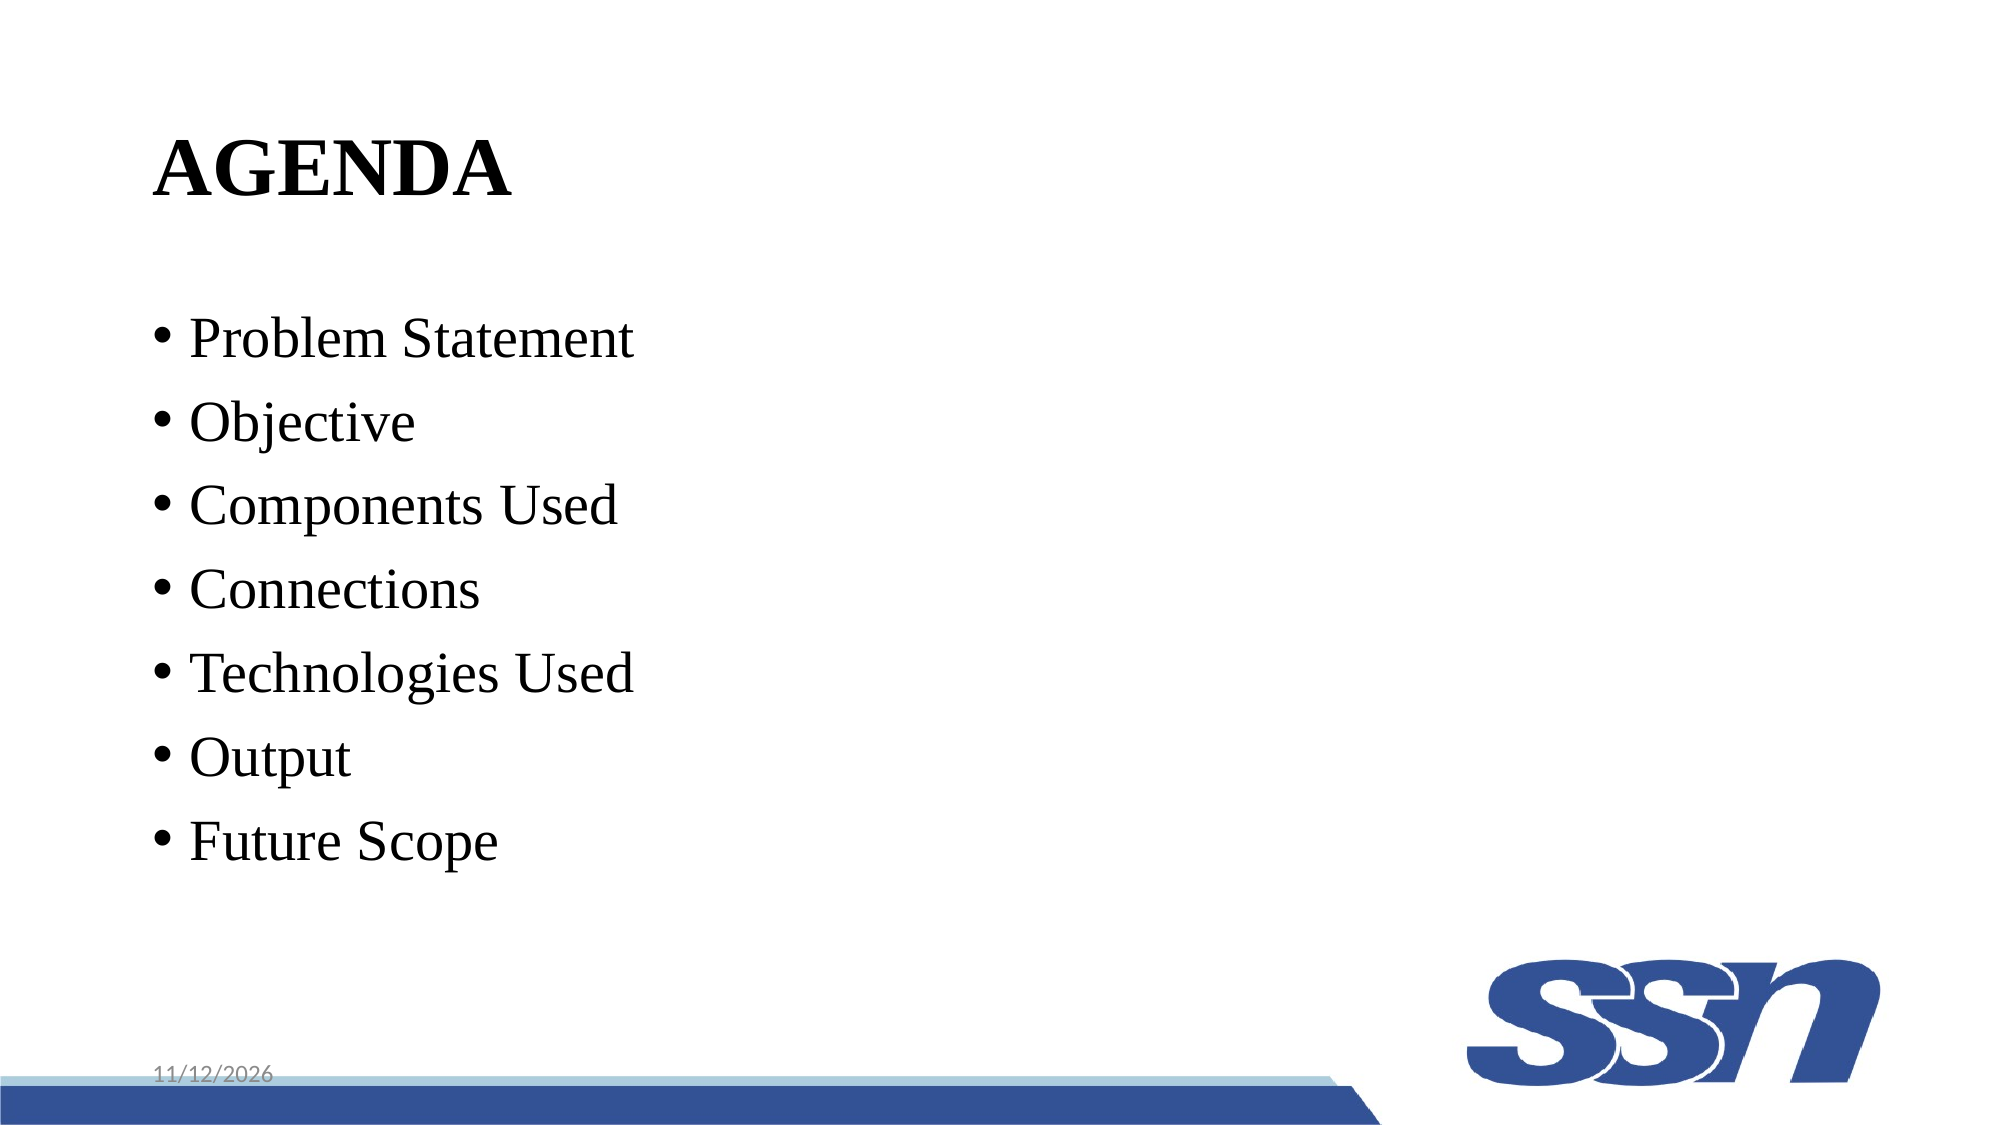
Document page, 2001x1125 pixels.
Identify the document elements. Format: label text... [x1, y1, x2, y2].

list Problem Statement Objective Components Used Connections Technologies Used Output Future Scope [137, 299, 1863, 1014]
footer [662, 1042, 1338, 1103]
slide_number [137, 1042, 588, 1103]
picture [0, 916, 1967, 1125]
title AGENDA [137, 59, 1863, 278]
